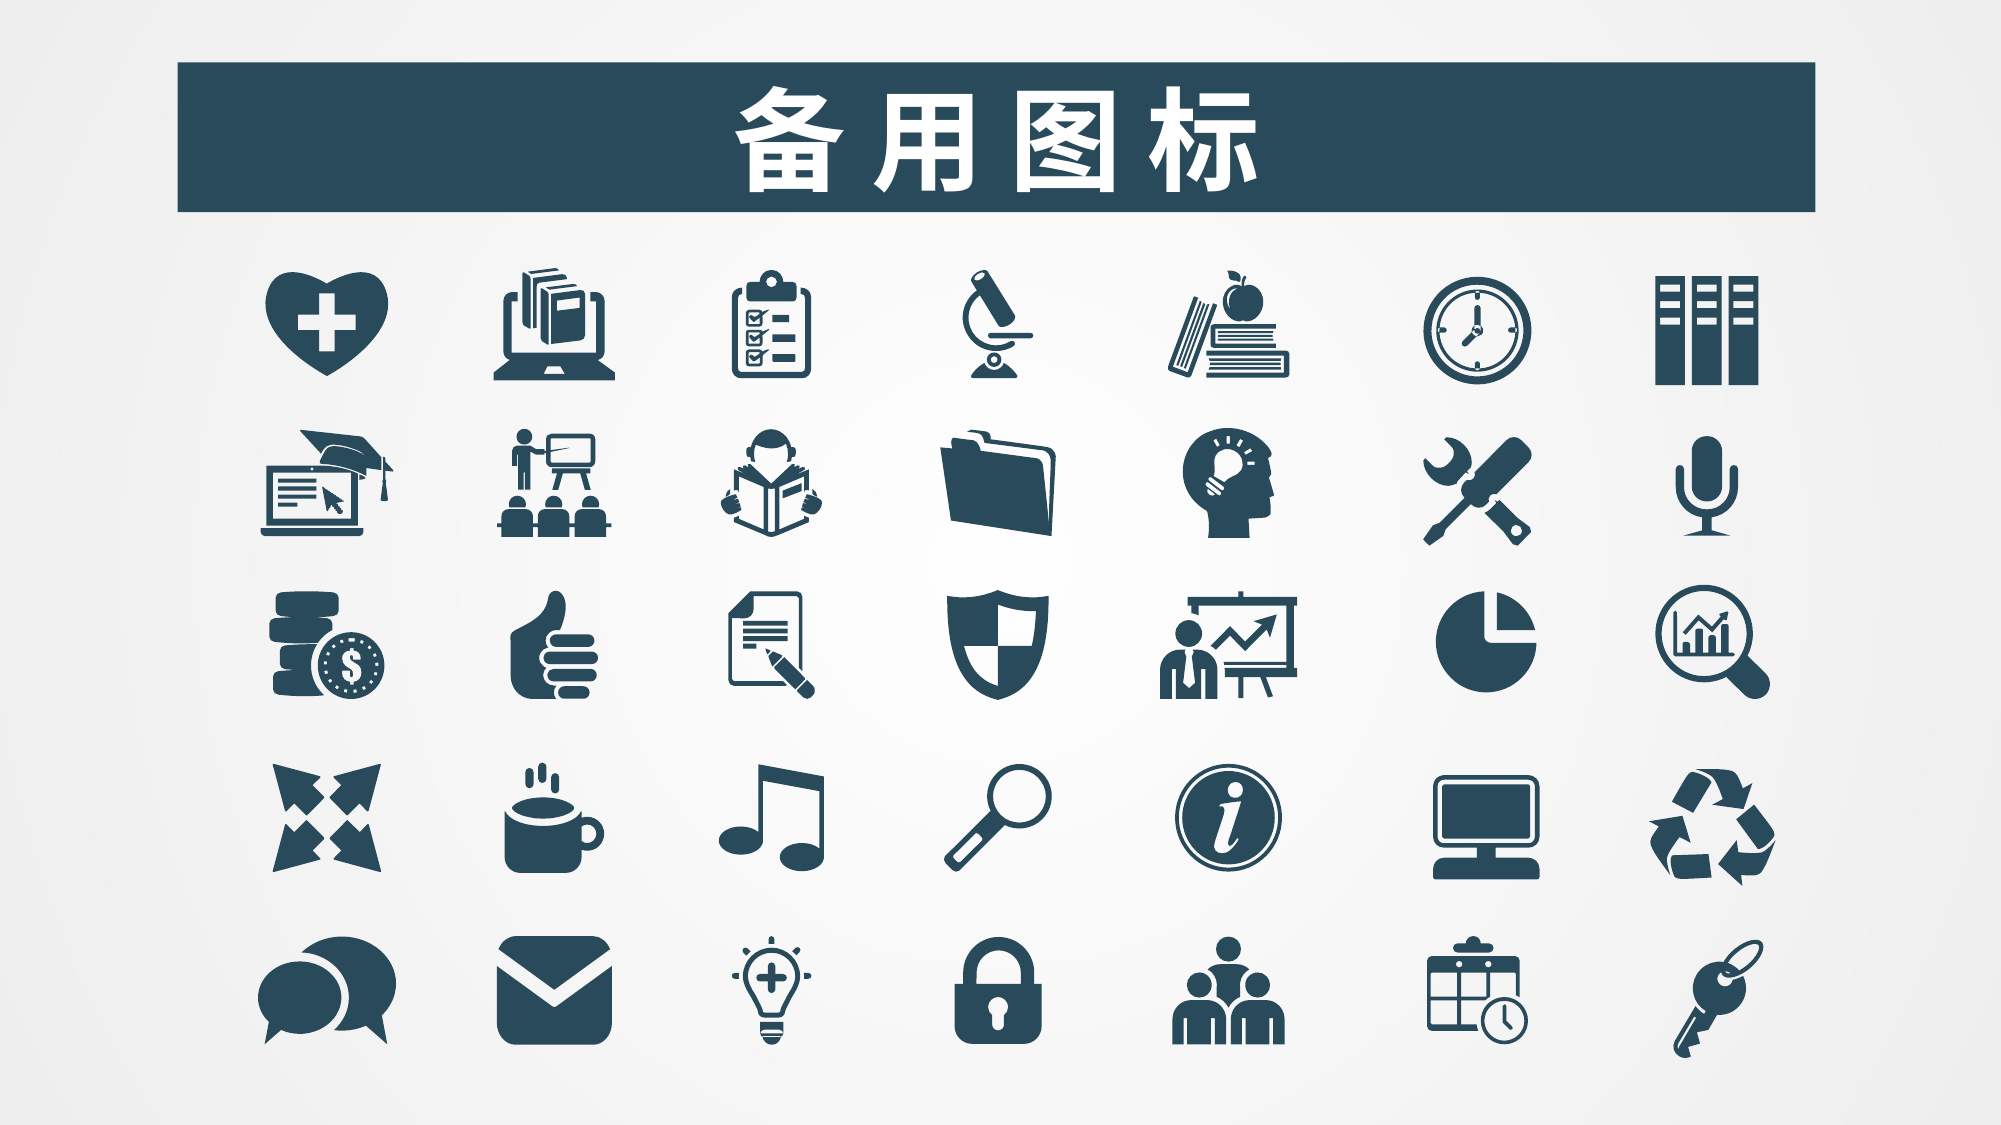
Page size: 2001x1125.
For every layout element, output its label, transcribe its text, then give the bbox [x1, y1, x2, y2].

text_box [508, 495, 527, 508]
text_box [547, 668, 597, 682]
text_box [731, 972, 740, 979]
text_box [497, 509, 612, 537]
text_box [329, 763, 381, 816]
text_box [1230, 1000, 1285, 1045]
text_box [504, 811, 605, 873]
text_box 备 用 图 标 [177, 62, 1816, 213]
text_box [1175, 620, 1203, 647]
text_box [533, 274, 567, 329]
text_box [962, 270, 1016, 367]
text_box [329, 820, 382, 873]
text_box [1452, 936, 1494, 953]
text_box [558, 686, 590, 699]
text_box [1172, 1000, 1227, 1045]
text_box [538, 762, 547, 784]
text_box [801, 488, 823, 515]
text_box [987, 332, 1034, 339]
text_box [1427, 956, 1520, 1031]
text_box [1728, 276, 1759, 386]
text_box [260, 528, 364, 537]
text_box [493, 292, 615, 381]
text_box [1206, 350, 1290, 378]
text_box [512, 428, 596, 490]
text_box [540, 288, 549, 345]
text_box [258, 961, 342, 1045]
text_box [765, 648, 815, 699]
text_box [1691, 276, 1722, 386]
text_box [522, 268, 560, 329]
text_box [1182, 427, 1275, 538]
text_box [1655, 584, 1770, 699]
text_box [746, 270, 797, 302]
text_box [718, 764, 824, 872]
text_box [1160, 649, 1218, 699]
text_box [954, 936, 1042, 1044]
text_box [272, 763, 325, 816]
text_box [728, 591, 803, 686]
text_box [1691, 436, 1723, 502]
text_box [1673, 939, 1764, 1058]
text_box [1175, 763, 1282, 872]
text_box [551, 773, 560, 794]
text_box [971, 362, 1018, 379]
text_box [380, 456, 394, 502]
text_box [803, 972, 812, 979]
text_box [1433, 775, 1540, 880]
text_box [269, 591, 339, 697]
text_box [301, 936, 397, 1045]
text_box [498, 936, 611, 990]
text_box [545, 283, 578, 290]
text_box [551, 290, 586, 344]
text_box [760, 1021, 784, 1045]
text_box [510, 590, 566, 699]
text_box [720, 488, 742, 515]
text_box [543, 651, 599, 665]
text_box [549, 634, 595, 647]
text_box [265, 272, 389, 377]
text_box [496, 965, 612, 1045]
text_box [511, 797, 575, 819]
text_box [768, 936, 775, 944]
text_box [1648, 768, 1776, 887]
text_box [746, 429, 796, 462]
text_box [1423, 276, 1532, 385]
text_box [525, 767, 534, 789]
text_box [943, 764, 1052, 872]
text_box [1675, 465, 1739, 536]
text_box [266, 429, 382, 526]
picture [0, 0, 2001, 1125]
text_box [1222, 270, 1264, 322]
text_box [940, 429, 1056, 537]
text_box [1167, 296, 1276, 378]
text_box [1480, 997, 1528, 1045]
text_box [1187, 591, 1298, 699]
text_box [742, 947, 801, 1018]
text_box [1216, 936, 1241, 962]
text_box [1186, 972, 1212, 998]
text_box [545, 495, 563, 508]
text_box [731, 287, 812, 379]
text_box [947, 590, 1049, 700]
text_box [733, 464, 809, 537]
text_box [1435, 591, 1537, 693]
text_box [581, 495, 600, 508]
text_box [1207, 964, 1250, 1008]
text_box [1655, 276, 1685, 386]
text_box [1245, 972, 1271, 998]
text_box [1423, 437, 1532, 546]
text_box [317, 632, 385, 699]
text_box [272, 820, 325, 873]
